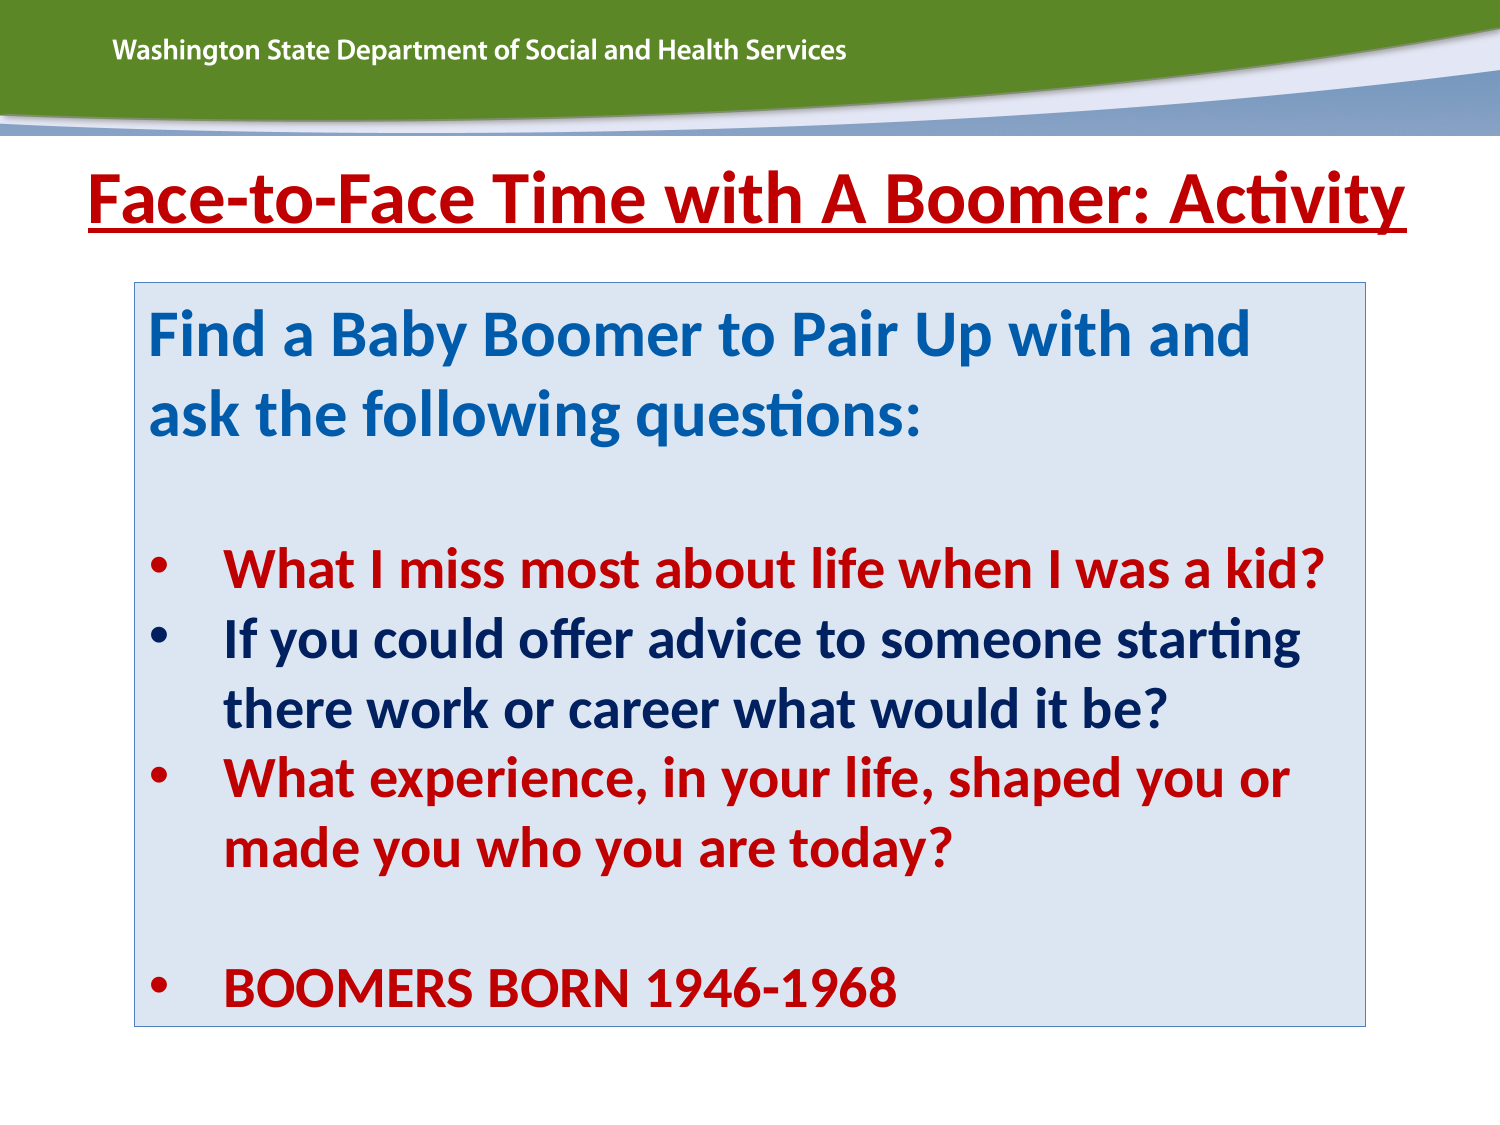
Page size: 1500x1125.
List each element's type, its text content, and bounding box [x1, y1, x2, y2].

text_box Find a Baby Boomer to Pair Up with and ask the following questions: What I miss most about life when I was a kid? If you could offer advice to someone starting there work or career what would it be? What experience, in your life, shaped you or made you who you are today? BOOMERS BORN 1946-1968 [134, 282, 1366, 1027]
picture [0, 0, 1500, 136]
title Face-to-Face Time with A Boomer: Activity [21, 144, 1474, 288]
